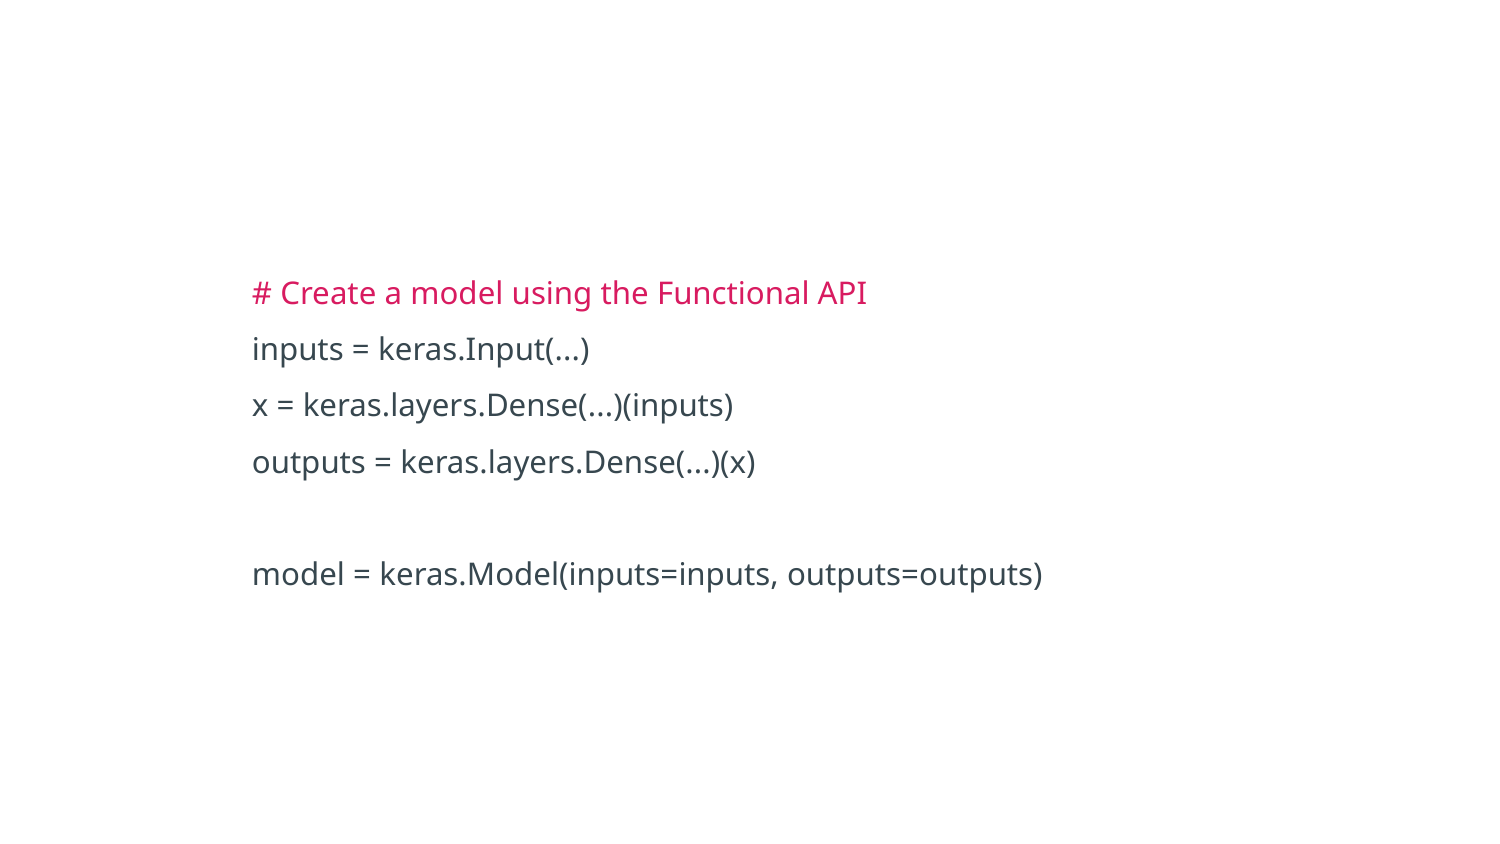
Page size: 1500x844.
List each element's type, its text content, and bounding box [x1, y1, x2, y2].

text_box # Create a model using the Functional API inputs = keras.Input(...) x = keras.layers.Dense(...)(inputs) outputs = keras.layers.Dense(...)(x) model = keras.Model(inputs=inputs, outputs=outputs) [236, 239, 1264, 663]
